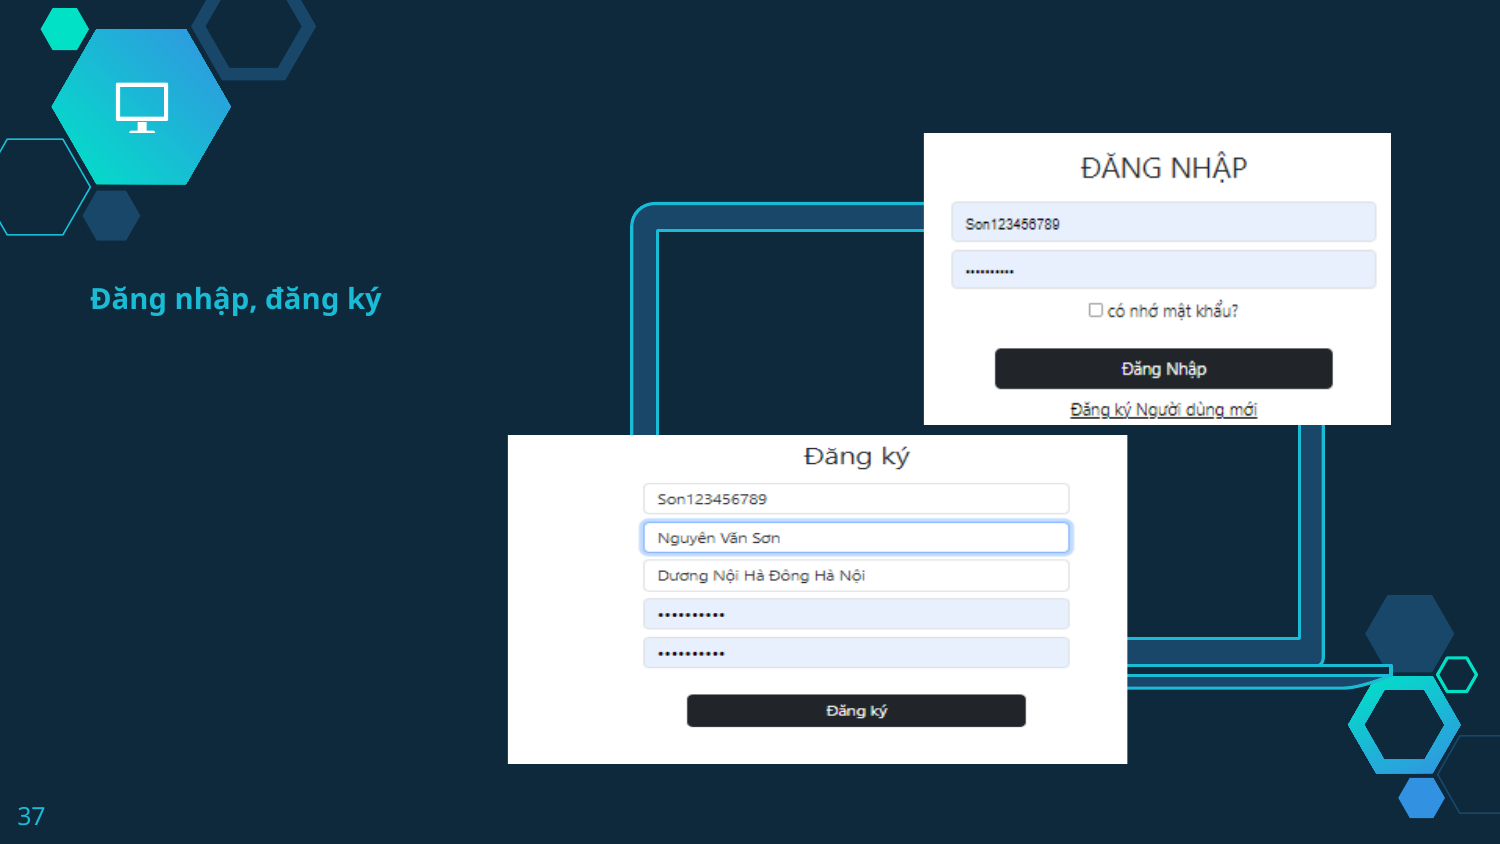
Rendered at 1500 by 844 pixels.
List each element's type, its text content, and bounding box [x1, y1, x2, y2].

slide_number 37 [2, 785, 93, 844]
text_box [563, 203, 920, 433]
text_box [1130, 433, 1392, 689]
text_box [115, 82, 169, 134]
list Đăng nhập, đăng ký [75, 242, 541, 331]
picture [923, 132, 1392, 425]
picture [507, 434, 1128, 765]
